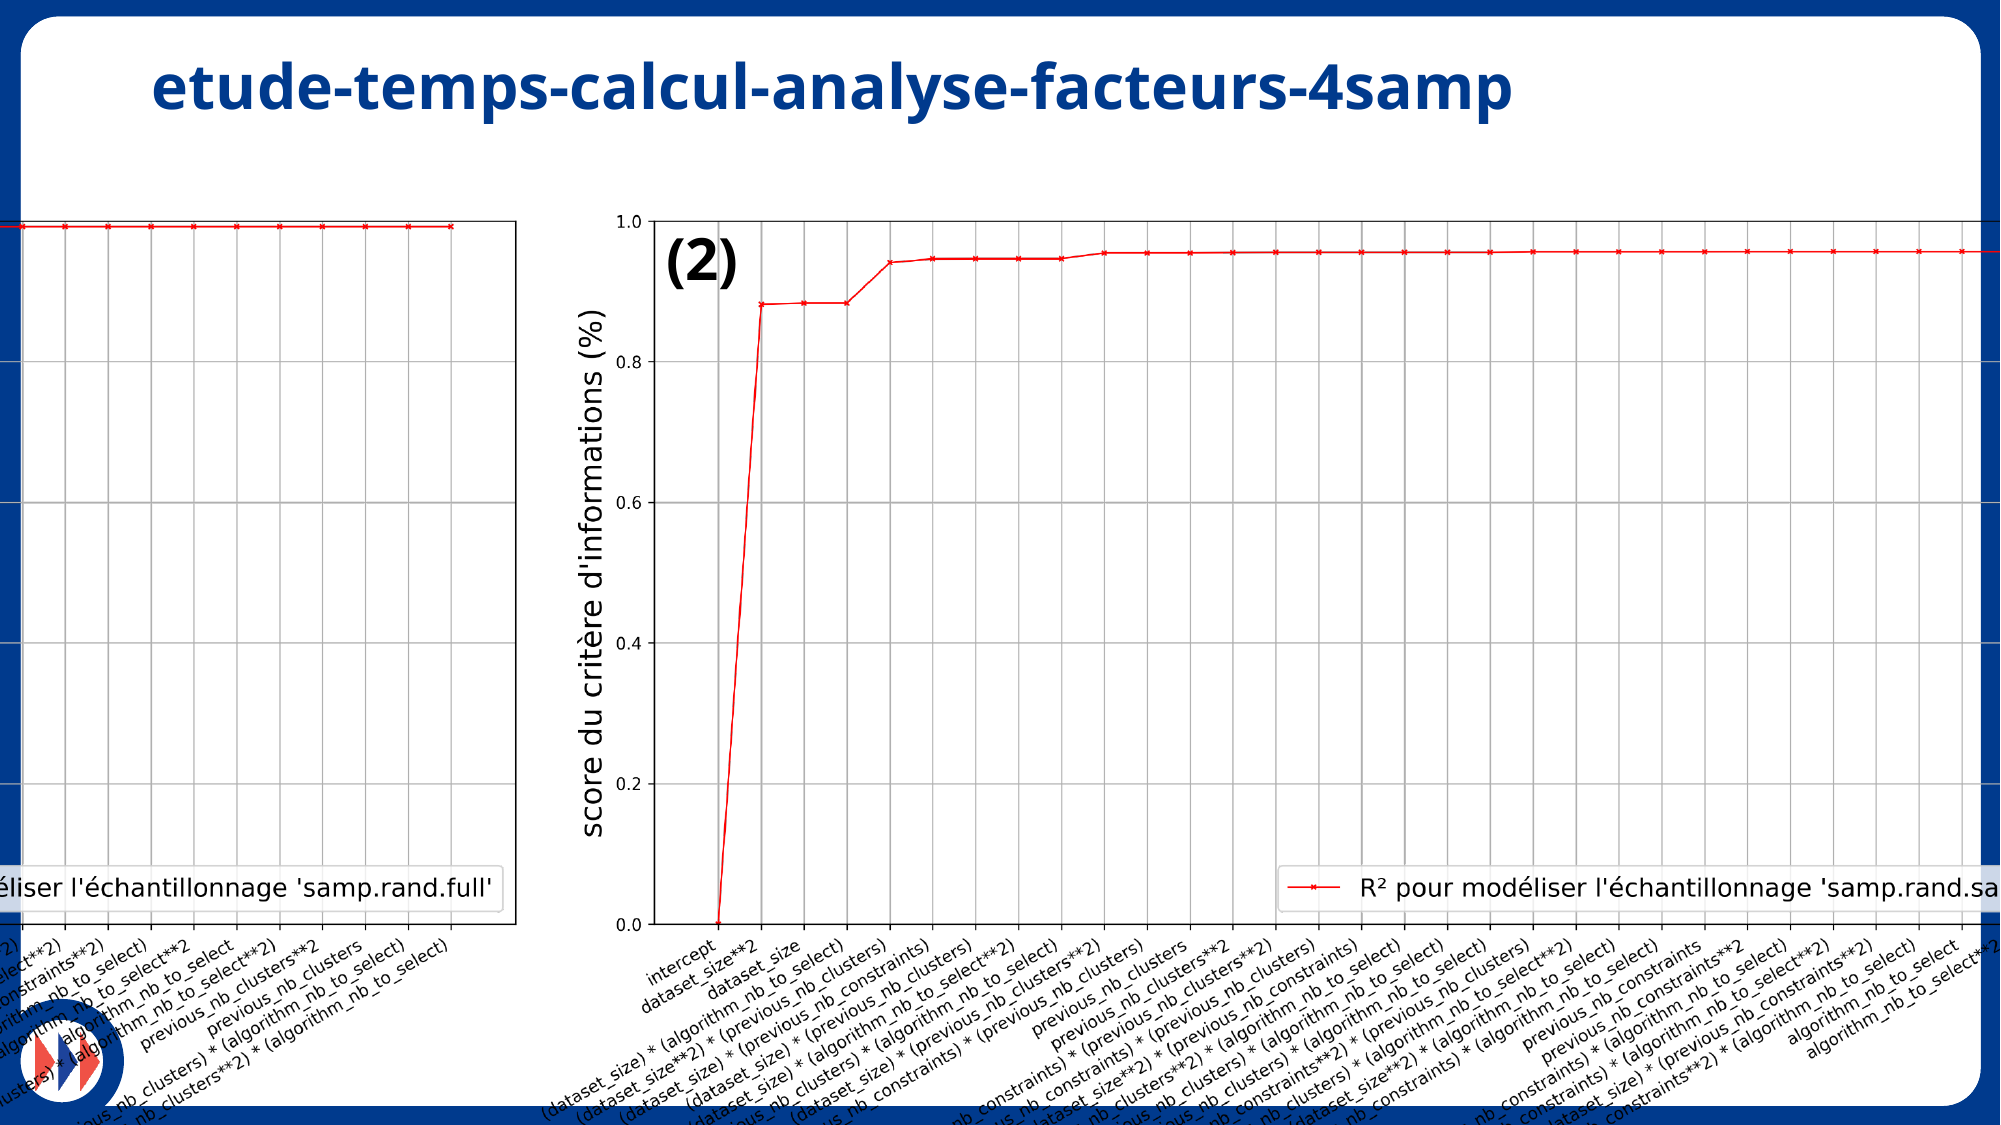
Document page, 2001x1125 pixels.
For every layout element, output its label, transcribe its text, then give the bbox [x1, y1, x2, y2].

title etude-temps-calcul-analyse-facteurs-4samp [137, 48, 1945, 135]
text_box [0, 202, 2000, 1125]
